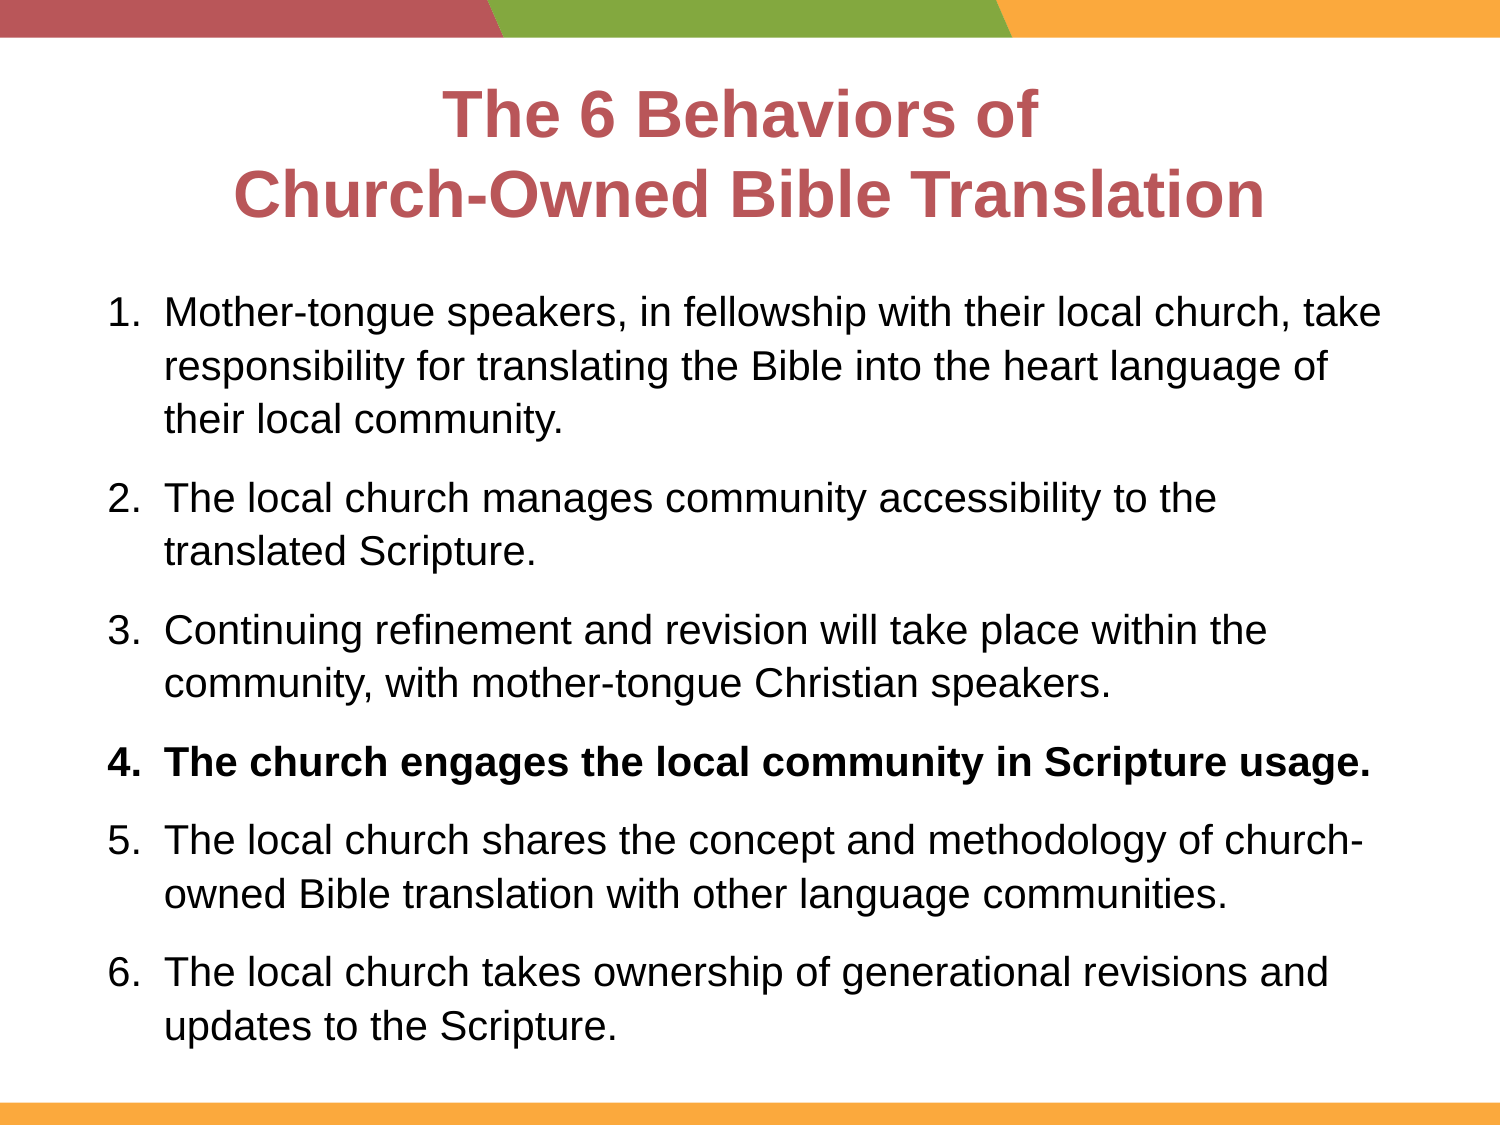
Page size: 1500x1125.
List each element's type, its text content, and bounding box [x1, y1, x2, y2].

text_box Mother-tongue speakers, in fellowship with their local church, take responsibility for translating the Bible into the heart language of their local community. The local church manages community accessibility to the translated Scripture. Continuing refinement and revision will take place within the community, with mother-tongue Christian speakers. The church engages the local community in Scripture usage. The local church shares the concept and methodology of church-owned Bible translation with other language communities. The local church takes ownership of generational revisions and updates to the Scripture. [92, 274, 1408, 1056]
title The 6 Behaviors of Church-Owned Bible Translation [103, 63, 1397, 274]
